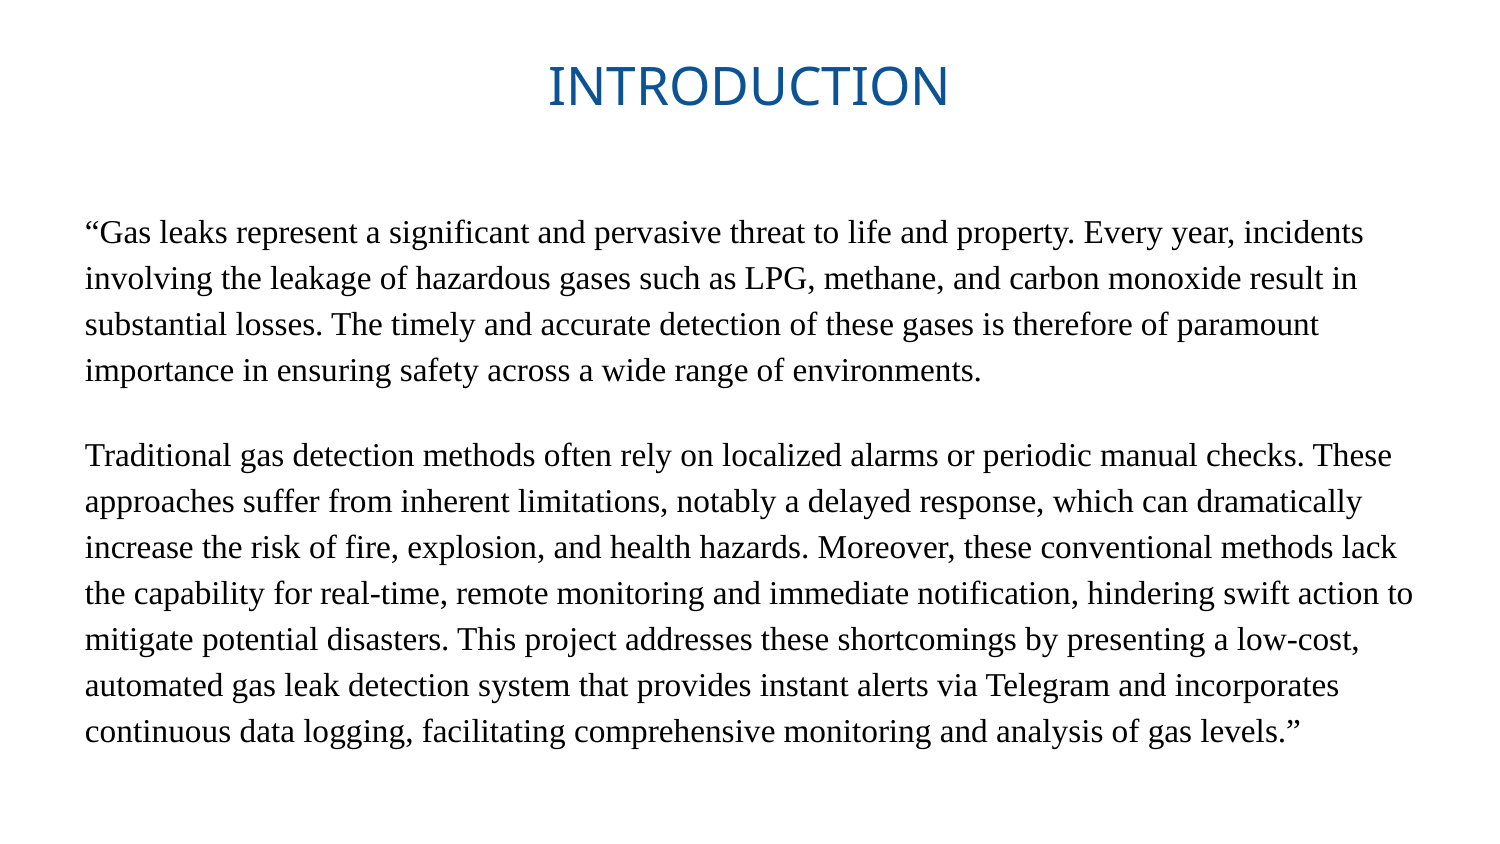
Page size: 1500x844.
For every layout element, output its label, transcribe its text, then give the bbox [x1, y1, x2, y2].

list “Gas leaks represent a significant and pervasive threat to life and property. Every year, incidents involving the leakage of hazardous gases such as LPG, methane, and carbon monoxide result in substantial losses. The timely and accurate detection of these gases is therefore of paramount importance in ensuring safety across a wide range of environments. Traditional gas detection methods often rely on localized alarms or periodic manual checks. These approaches suffer from inherent limitations, notably a delayed response, which can dramatically increase the risk of fire, explosion, and health hazards. Moreover, these conventional methods lack the capability for real-time, remote monitoring and immediate notification, hindering swift action to mitigate potential disasters. This project addresses these shortcomings by presenting a low-cost, automated gas leak detection system that provides instant alerts via Telegram and incorporates continuous data logging, facilitating comprehensive monitoring and analysis of gas levels.” [51, 189, 1449, 750]
title INTRODUCTION [51, 37, 1449, 132]
